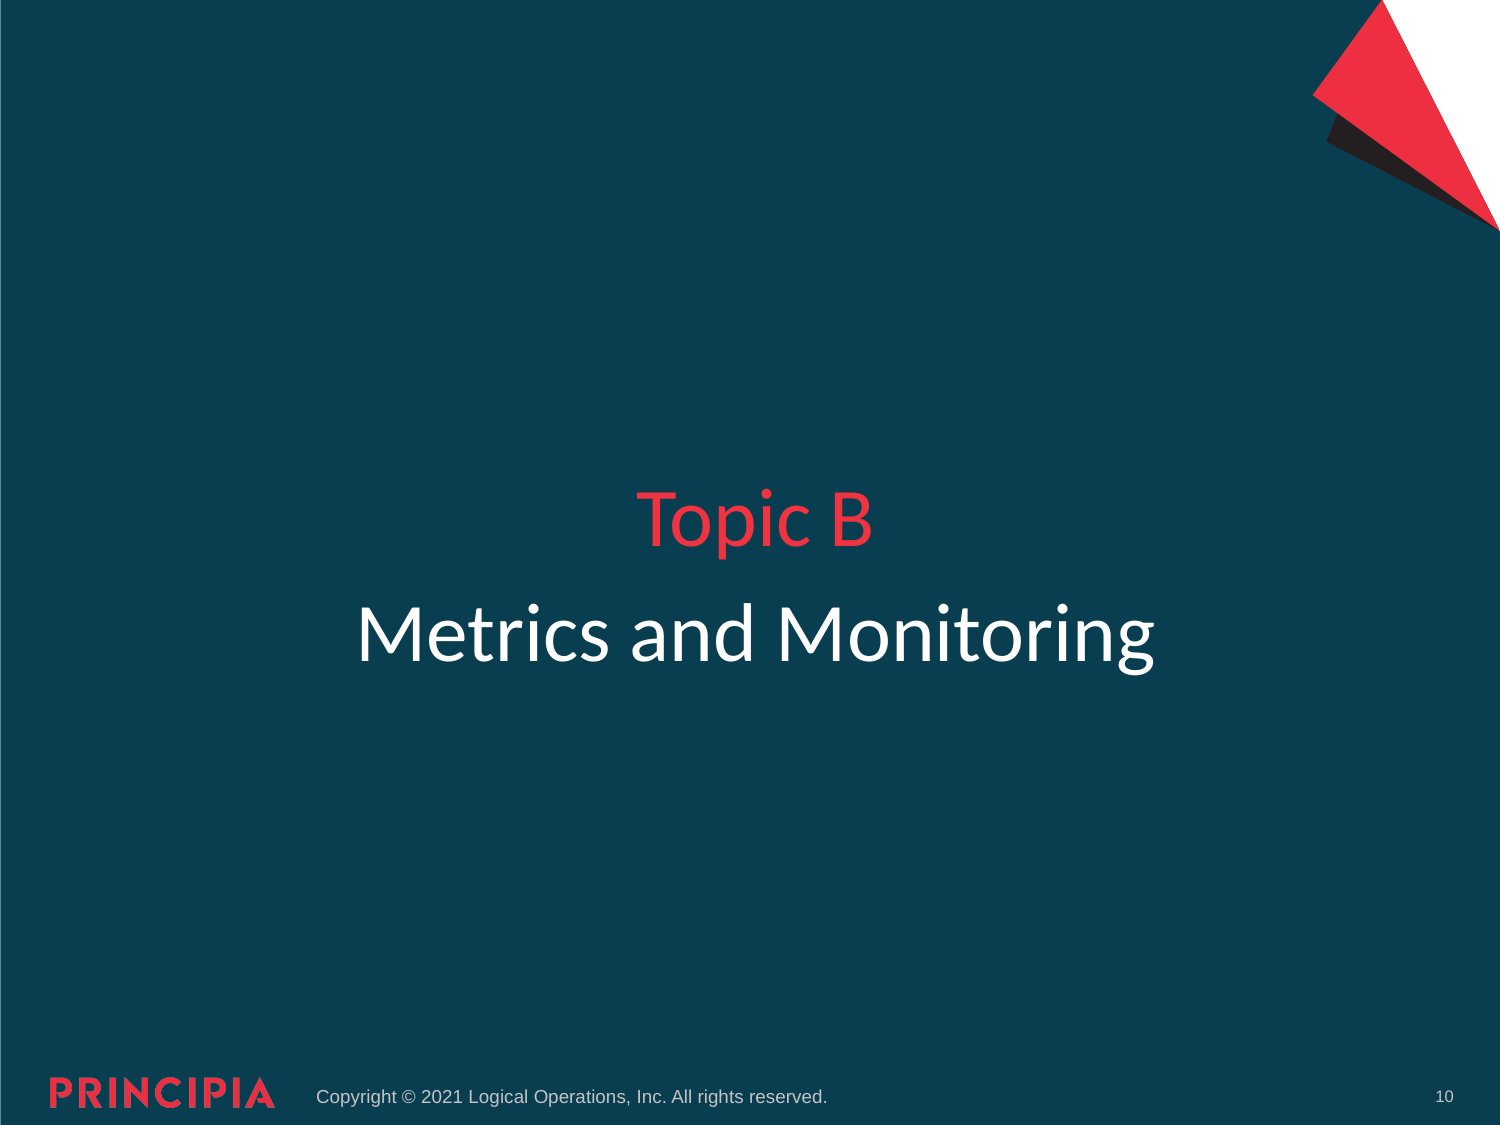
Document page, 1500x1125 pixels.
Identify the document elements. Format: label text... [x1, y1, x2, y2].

list Topic B [118, 324, 1394, 571]
slide_number 10 [1118, 1074, 1469, 1118]
title Metrics and Monitoring [118, 571, 1394, 795]
picture [0, 0, 1500, 1125]
